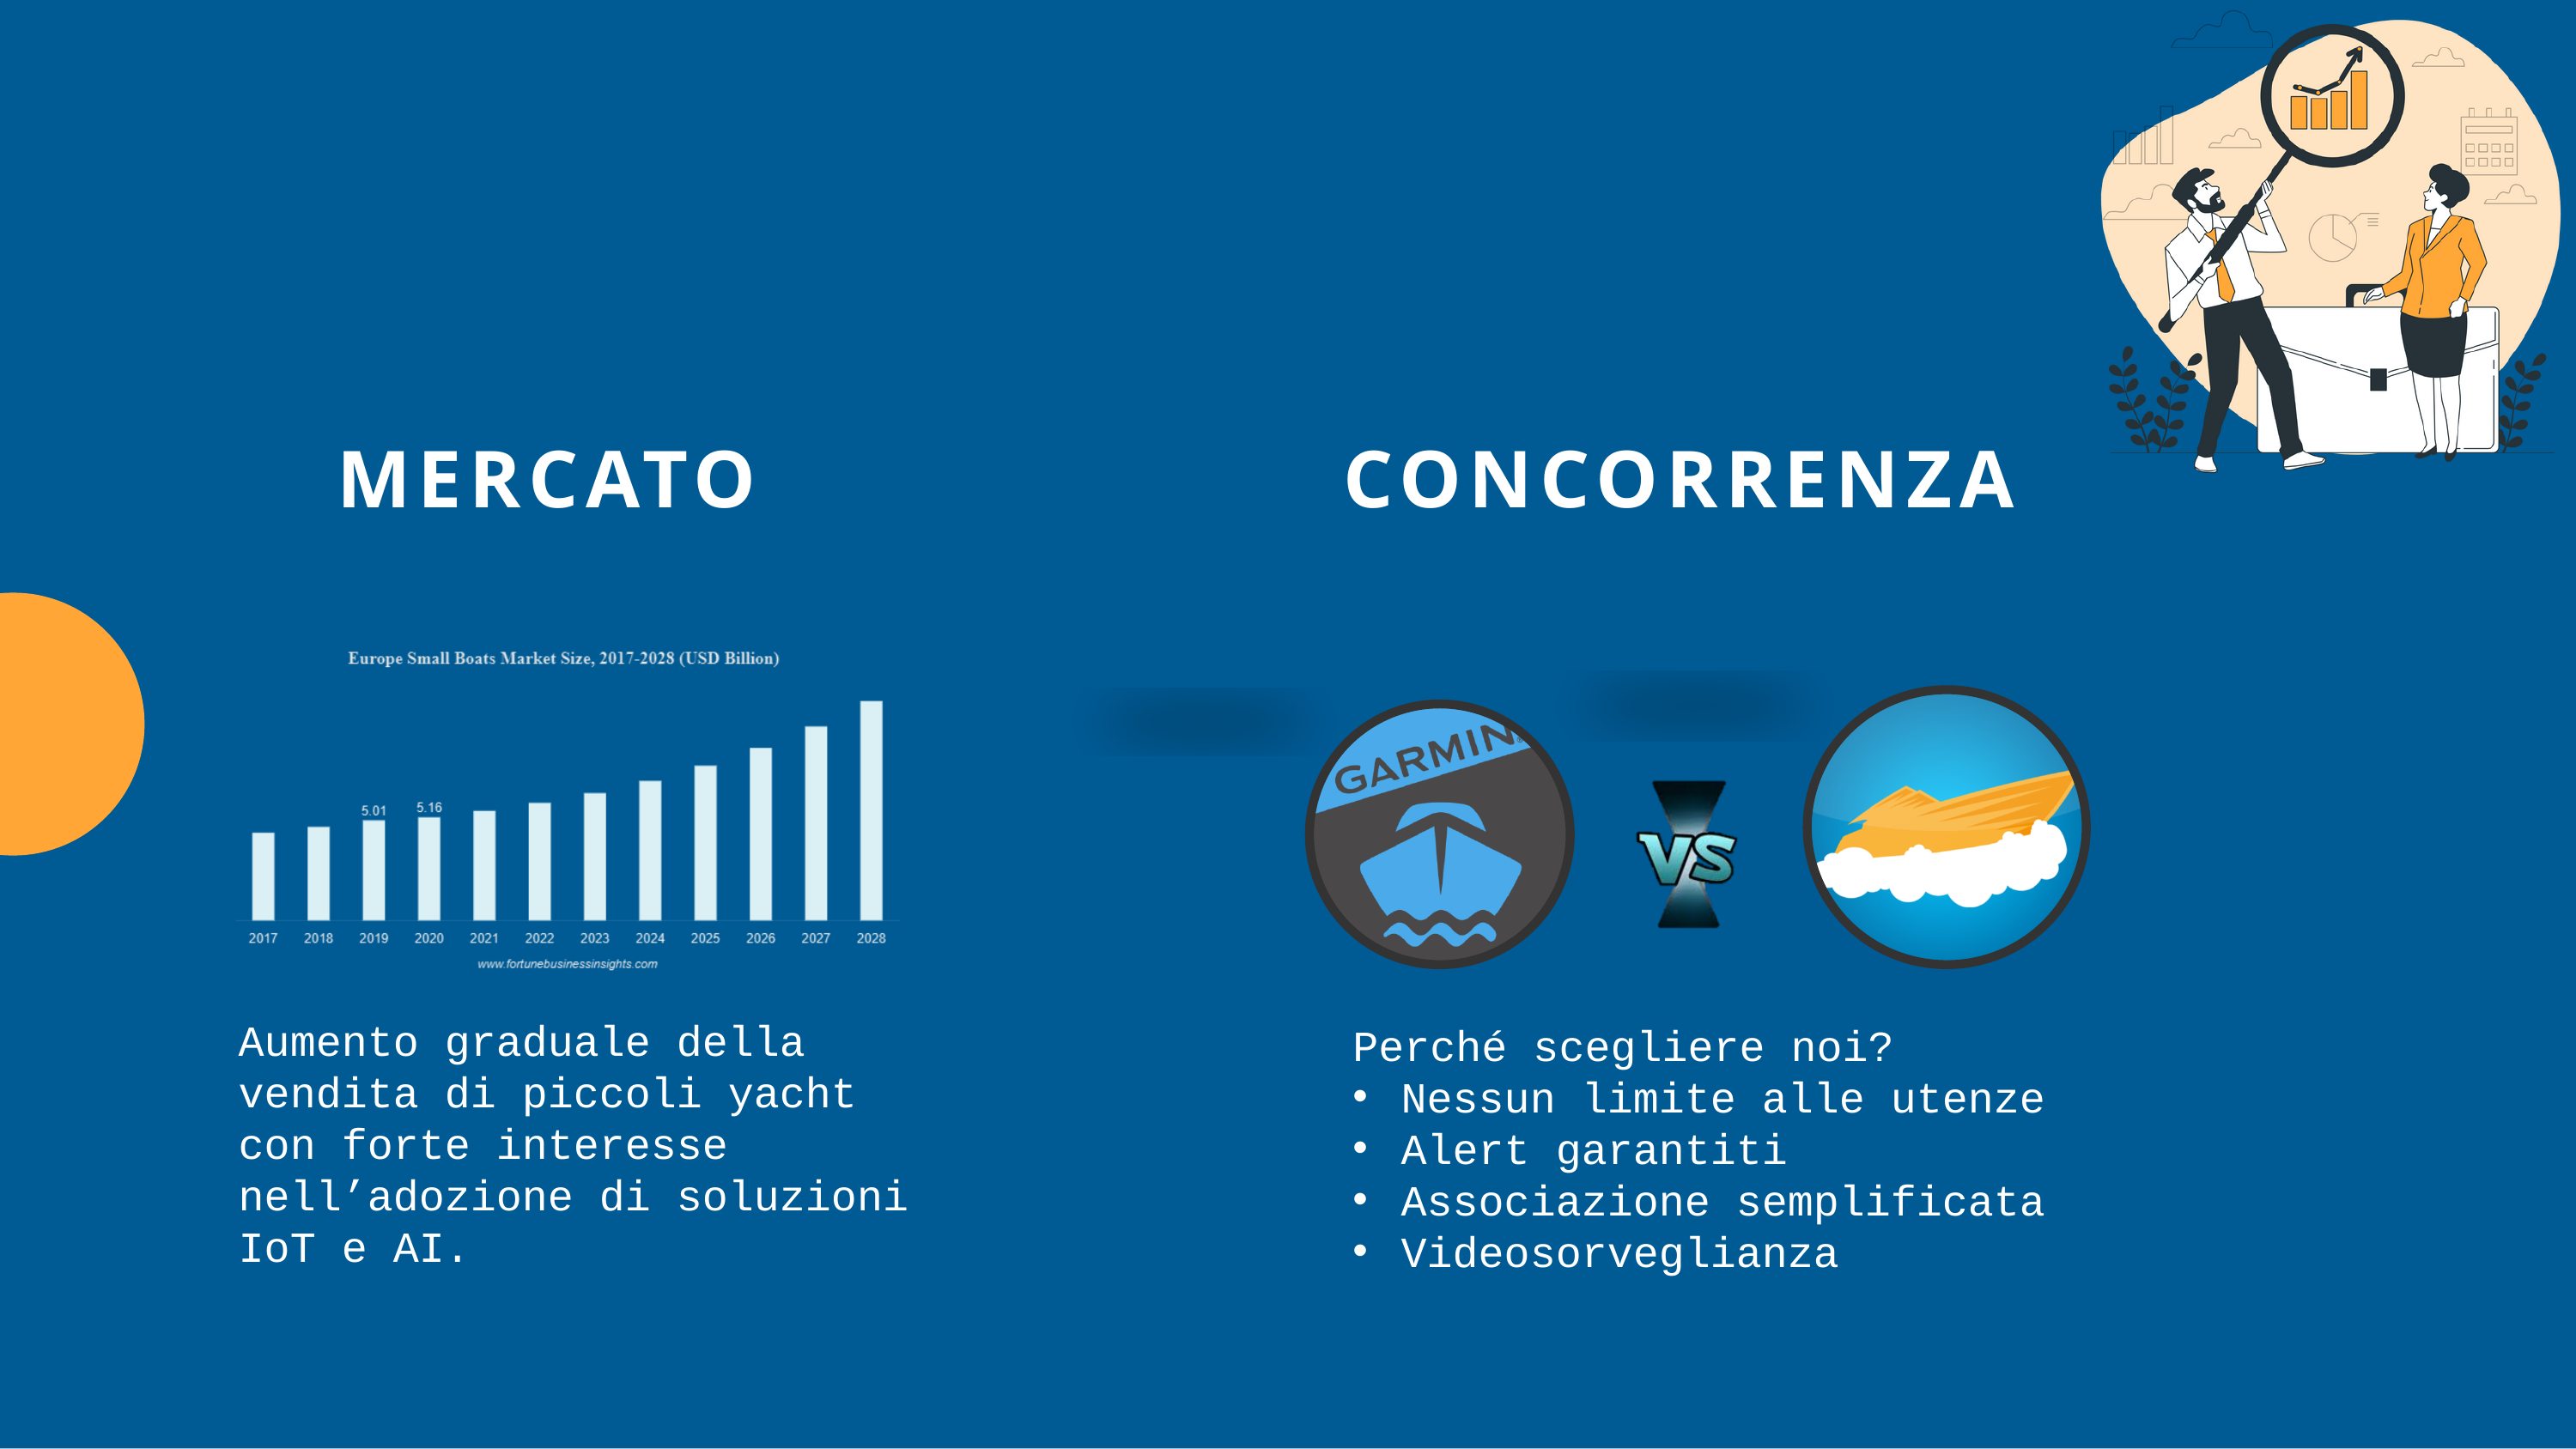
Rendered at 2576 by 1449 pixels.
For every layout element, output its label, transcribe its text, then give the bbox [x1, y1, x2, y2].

text_box Perché scegliere noi? Nessun limite alle utenze Alert garantiti Associazione semplificata Videosorveglianza [1340, 1012, 2101, 1282]
title MERCATO [334, 386, 793, 631]
text_box [0, 592, 145, 856]
picture [1309, 689, 2087, 966]
picture [225, 638, 902, 977]
picture [2086, 0, 2576, 487]
text_box CONCORRENZA [1341, 386, 2050, 524]
text_box Aumento graduale della vendita di piccoli yacht con forte interesse nell’adozione di soluzioni IoT e AI. [225, 1006, 956, 1277]
